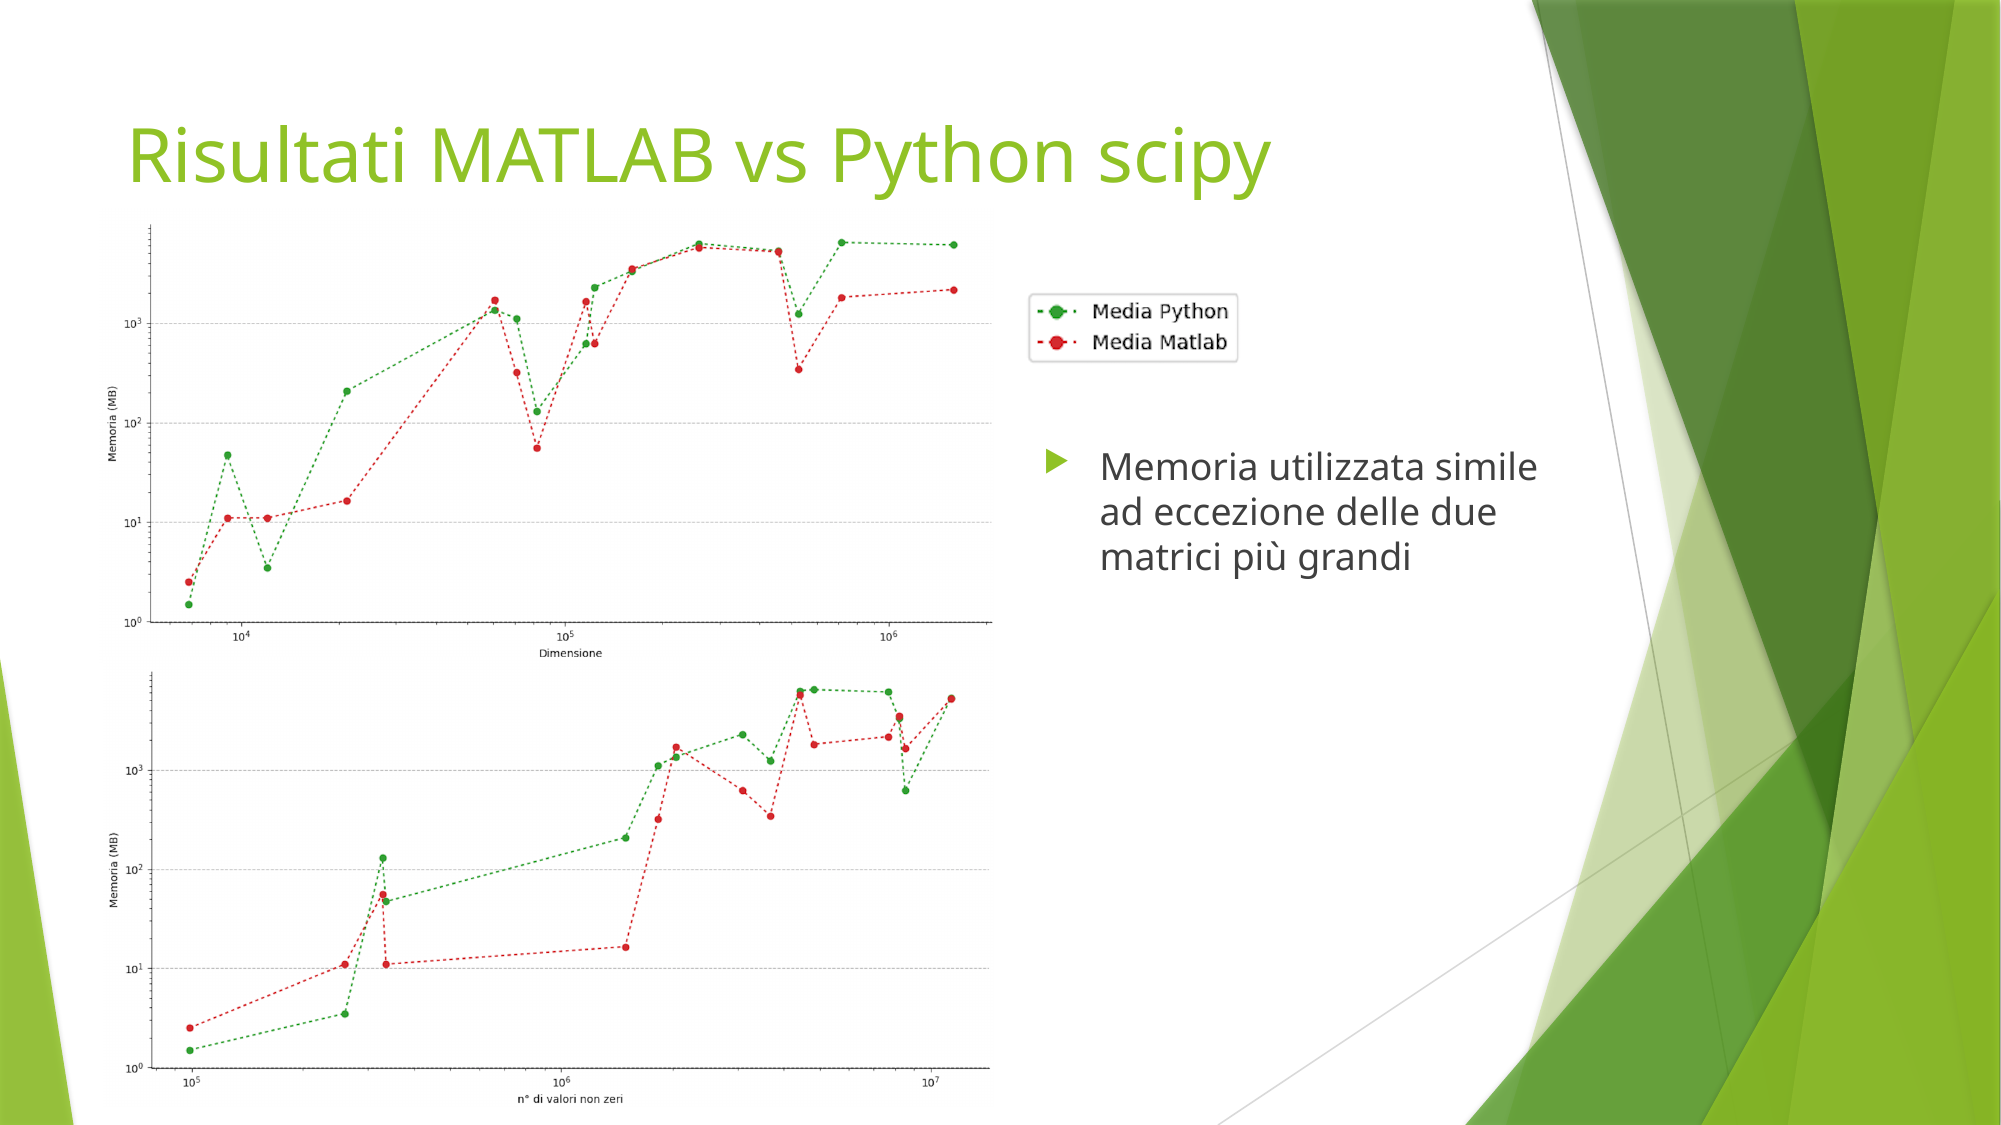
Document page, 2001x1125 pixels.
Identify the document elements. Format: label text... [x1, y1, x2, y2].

picture [98, 207, 994, 1107]
title Risultati MATLAB vs Python scipy [111, 99, 1522, 317]
list Memoria utilizzata simile ad eccezione delle due matrici più grandi [1028, 435, 1579, 595]
picture [1004, 270, 1259, 394]
